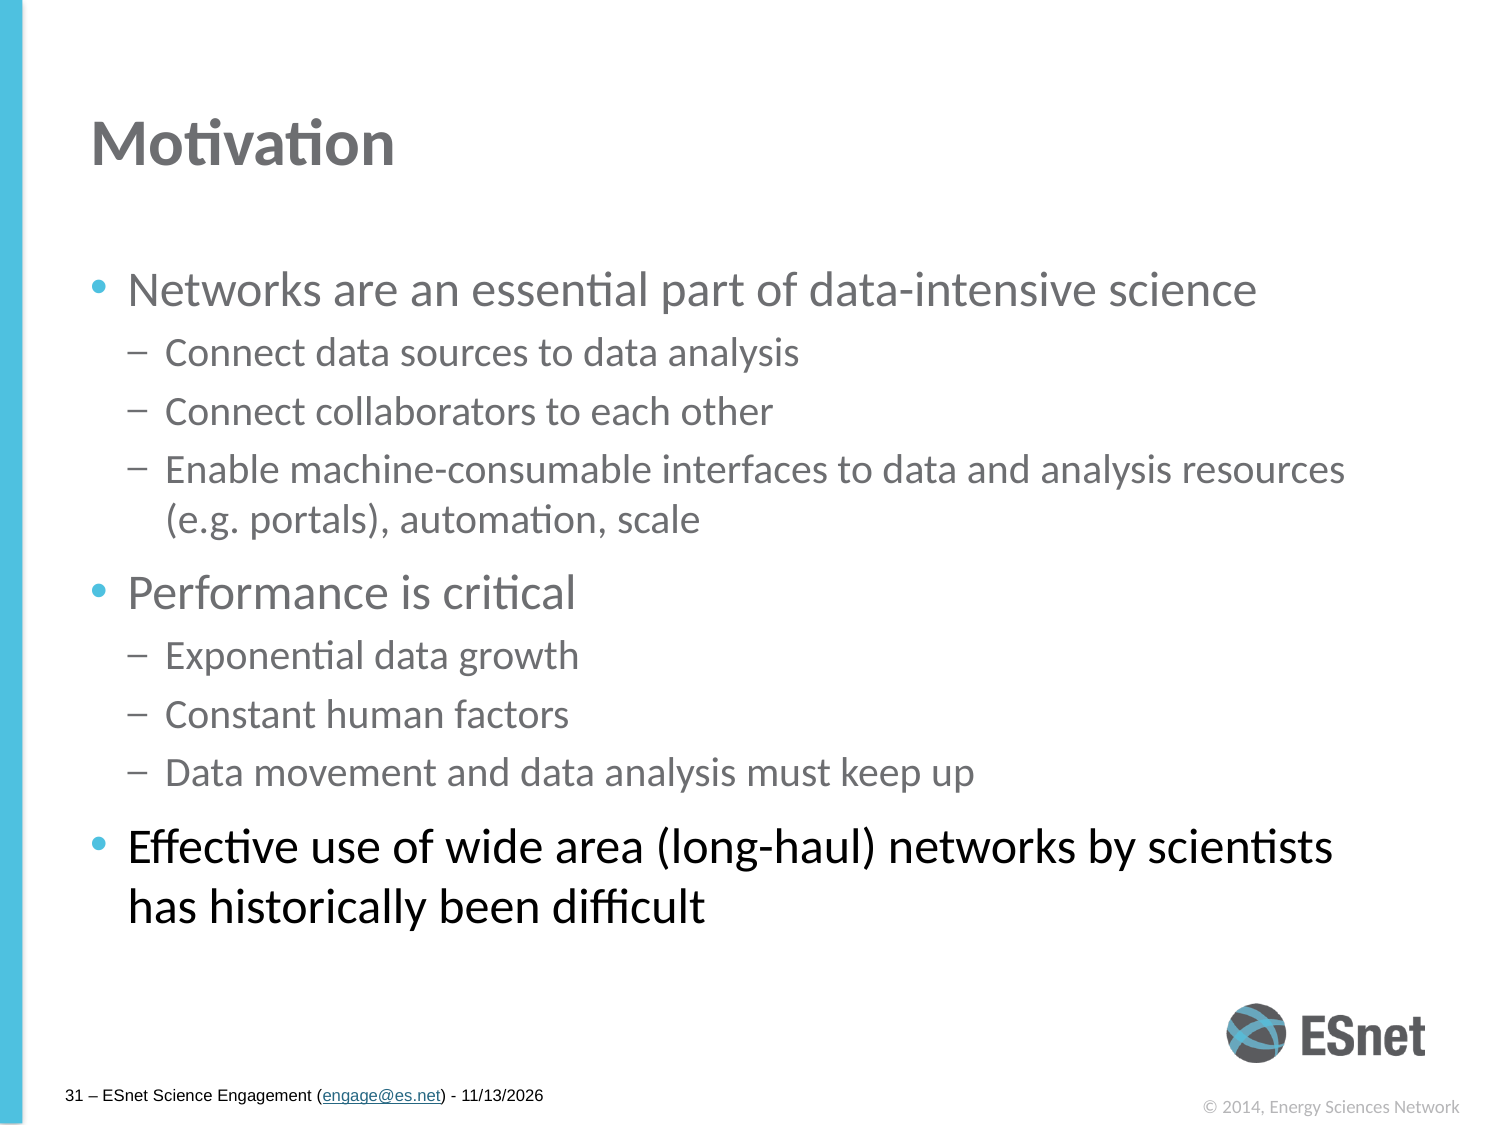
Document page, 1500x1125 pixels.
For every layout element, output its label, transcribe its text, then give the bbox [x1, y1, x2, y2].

list Networks are an essential part of data-intensive science Connect data sources to data analysis Connect collaborators to each other Enable machine-consumable interfaces to data and analysis resources (e.g. portals), automation, scale Performance is critical Exponential data growth Constant human factors Data movement and data analysis must keep up Effective use of wide area (long-haul) networks by scientists has historically been difficult [75, 248, 1425, 1019]
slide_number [50, 1080, 582, 1110]
picture [1226, 1019, 1425, 1063]
text_box © 2014, Energy Sciences Network [1187, 1095, 1500, 1125]
title Motivation [75, 45, 1240, 233]
